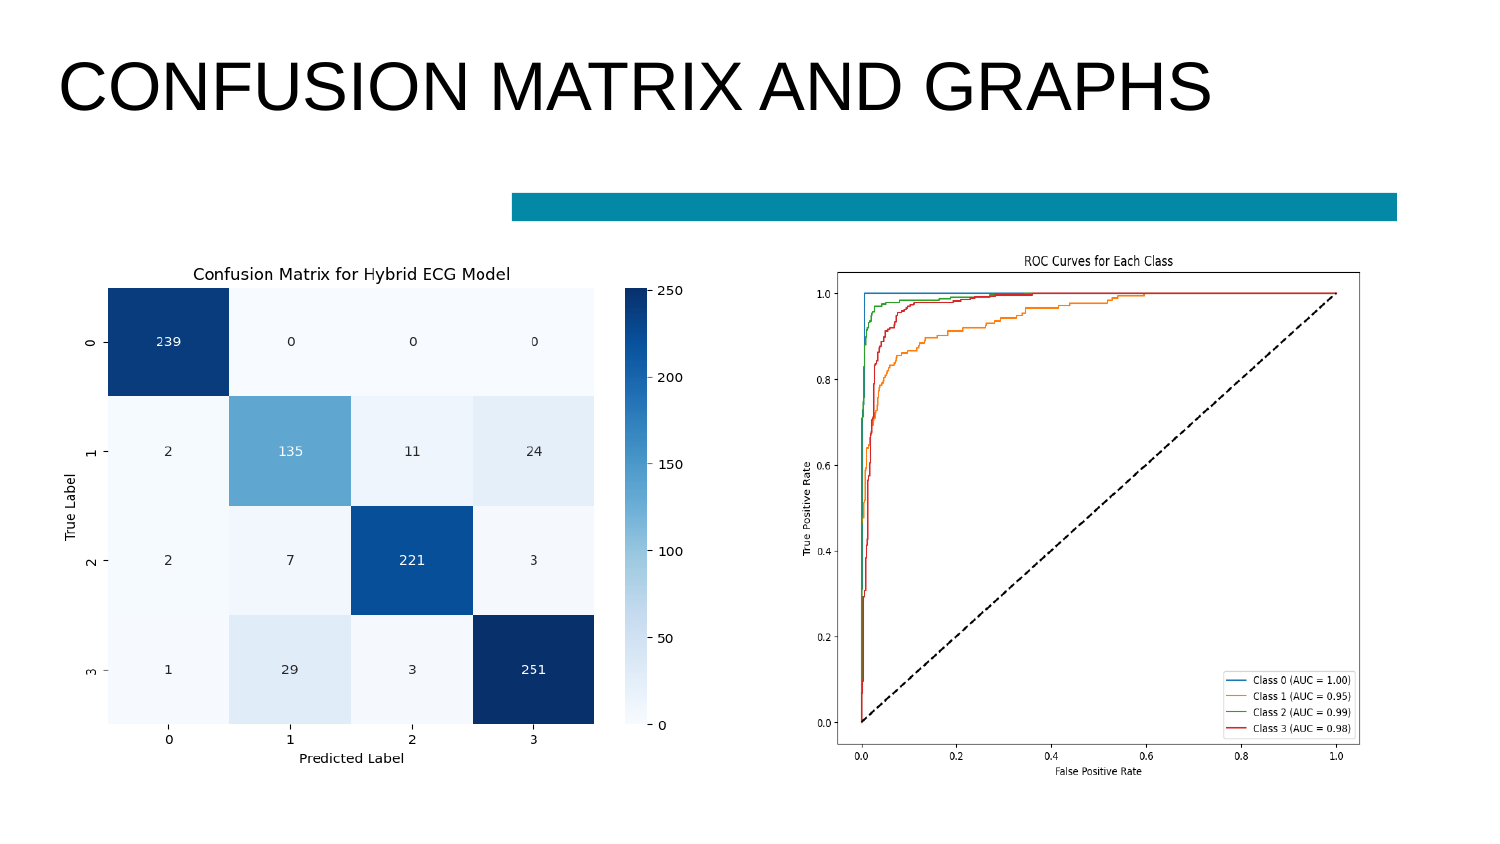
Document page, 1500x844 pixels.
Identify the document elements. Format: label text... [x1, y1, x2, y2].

picture [795, 247, 1366, 784]
title CONFUSION MATRIX AND GRAPHS [47, 0, 1406, 176]
picture [55, 257, 692, 774]
